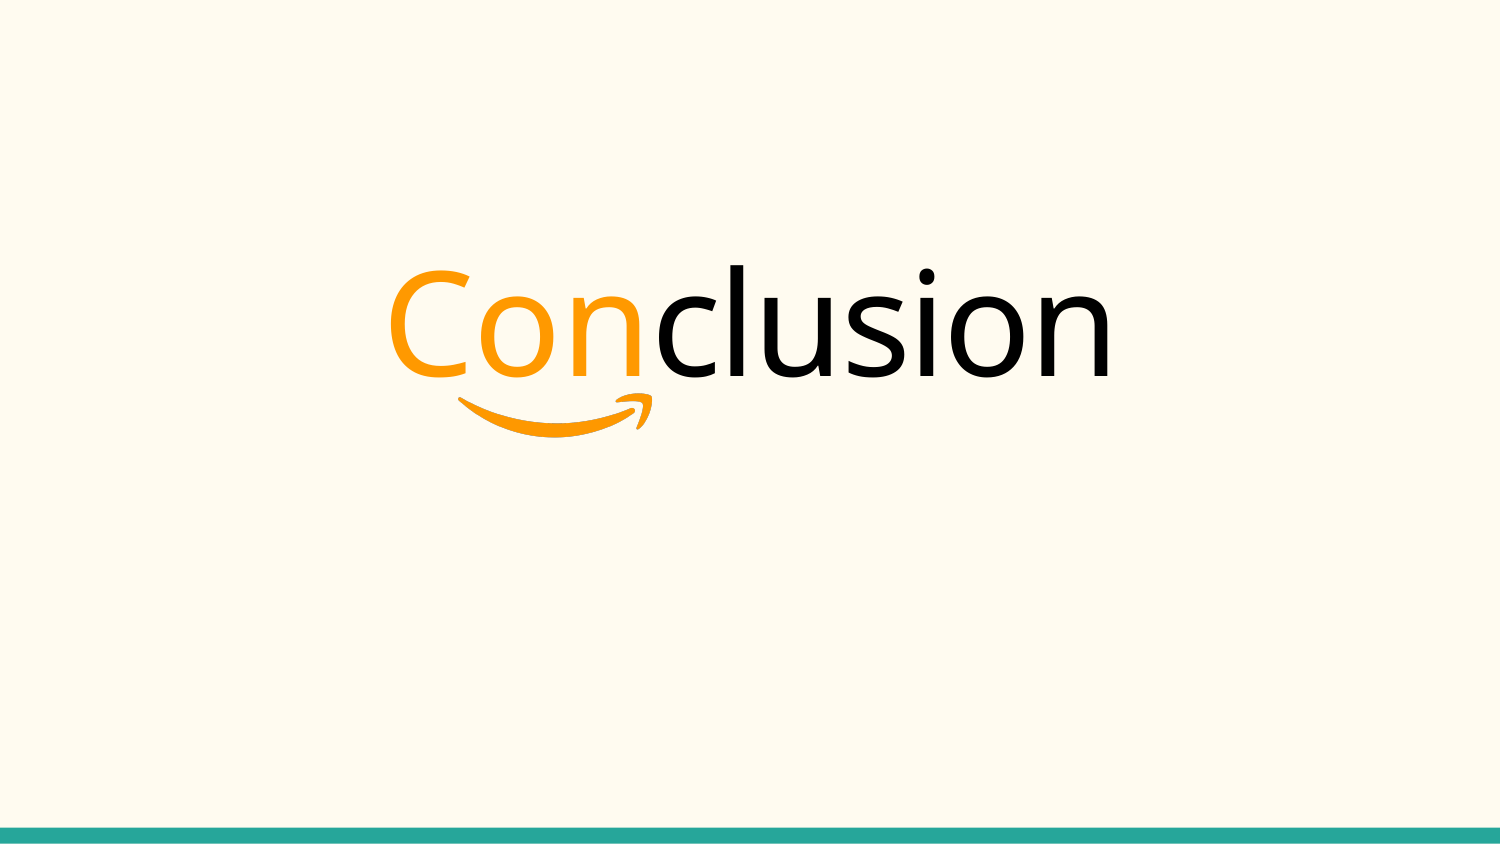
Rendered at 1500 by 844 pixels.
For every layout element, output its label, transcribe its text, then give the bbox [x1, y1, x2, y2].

picture [456, 384, 653, 438]
title Conclusion [258, 228, 1242, 407]
